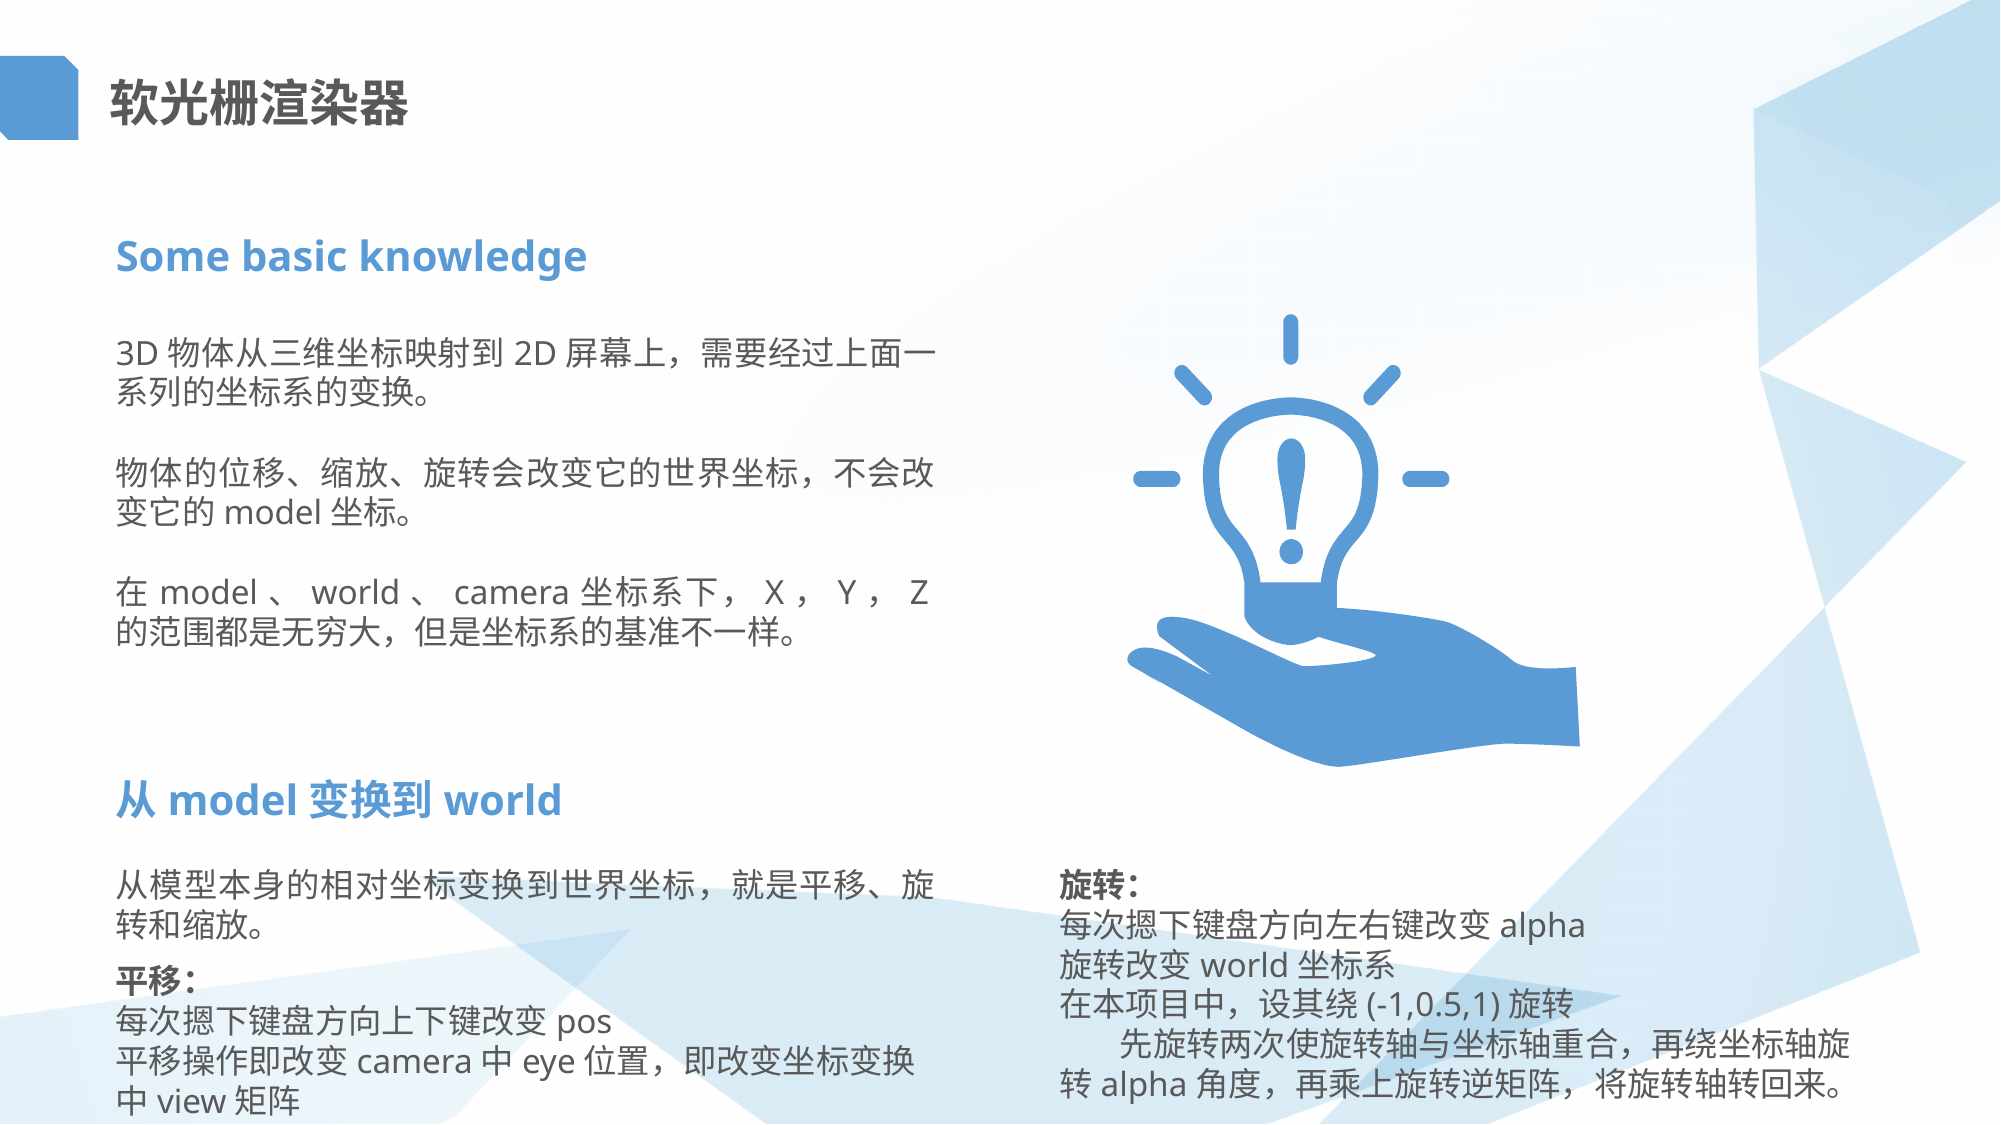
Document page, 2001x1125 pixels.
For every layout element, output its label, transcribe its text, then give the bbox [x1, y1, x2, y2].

text_box Some basic knowledge [101, 222, 716, 324]
text_box 旋转： 每次摁下键盘方向左右键改变alpha 旋转改变world坐标系 在本项目中，设其绕(-1,0.5,1)旋转 先旋转两次使旋转轴与坐标轴重合，再绕坐标轴旋转alpha角度，再乘上旋转逆矩阵，将旋转轴转回来。 [1044, 856, 1895, 1125]
text_box 3D物体从三维坐标映射到2D屏幕上，需要经过上面一系列的坐标系的变换。 物体的位移、缩放、旋转会改变它的世界坐标，不会改变它的model坐标。 在model、world、camera坐标系下，X，Y，Z的范围都是无穷大，但是坐标系的基准不一样。 [101, 324, 952, 659]
text_box [1127, 397, 1580, 767]
text_box 从模型本身的相对坐标变换到世界坐标，就是平移、旋转和缩放。 [101, 856, 952, 952]
text_box 从model变换到world [101, 766, 716, 856]
text_box [1363, 365, 1401, 406]
text_box [0, 54, 80, 141]
text_box 平移： 每次摁下键盘方向上下键改变pos 平移操作即改变camera中eye位置，即改变坐标变换中view矩阵 [101, 952, 952, 1125]
picture [0, 0, 2001, 1124]
text_box [1174, 365, 1212, 406]
text_box [1283, 314, 1299, 365]
text_box 软光栅渲染器 [94, 64, 425, 140]
